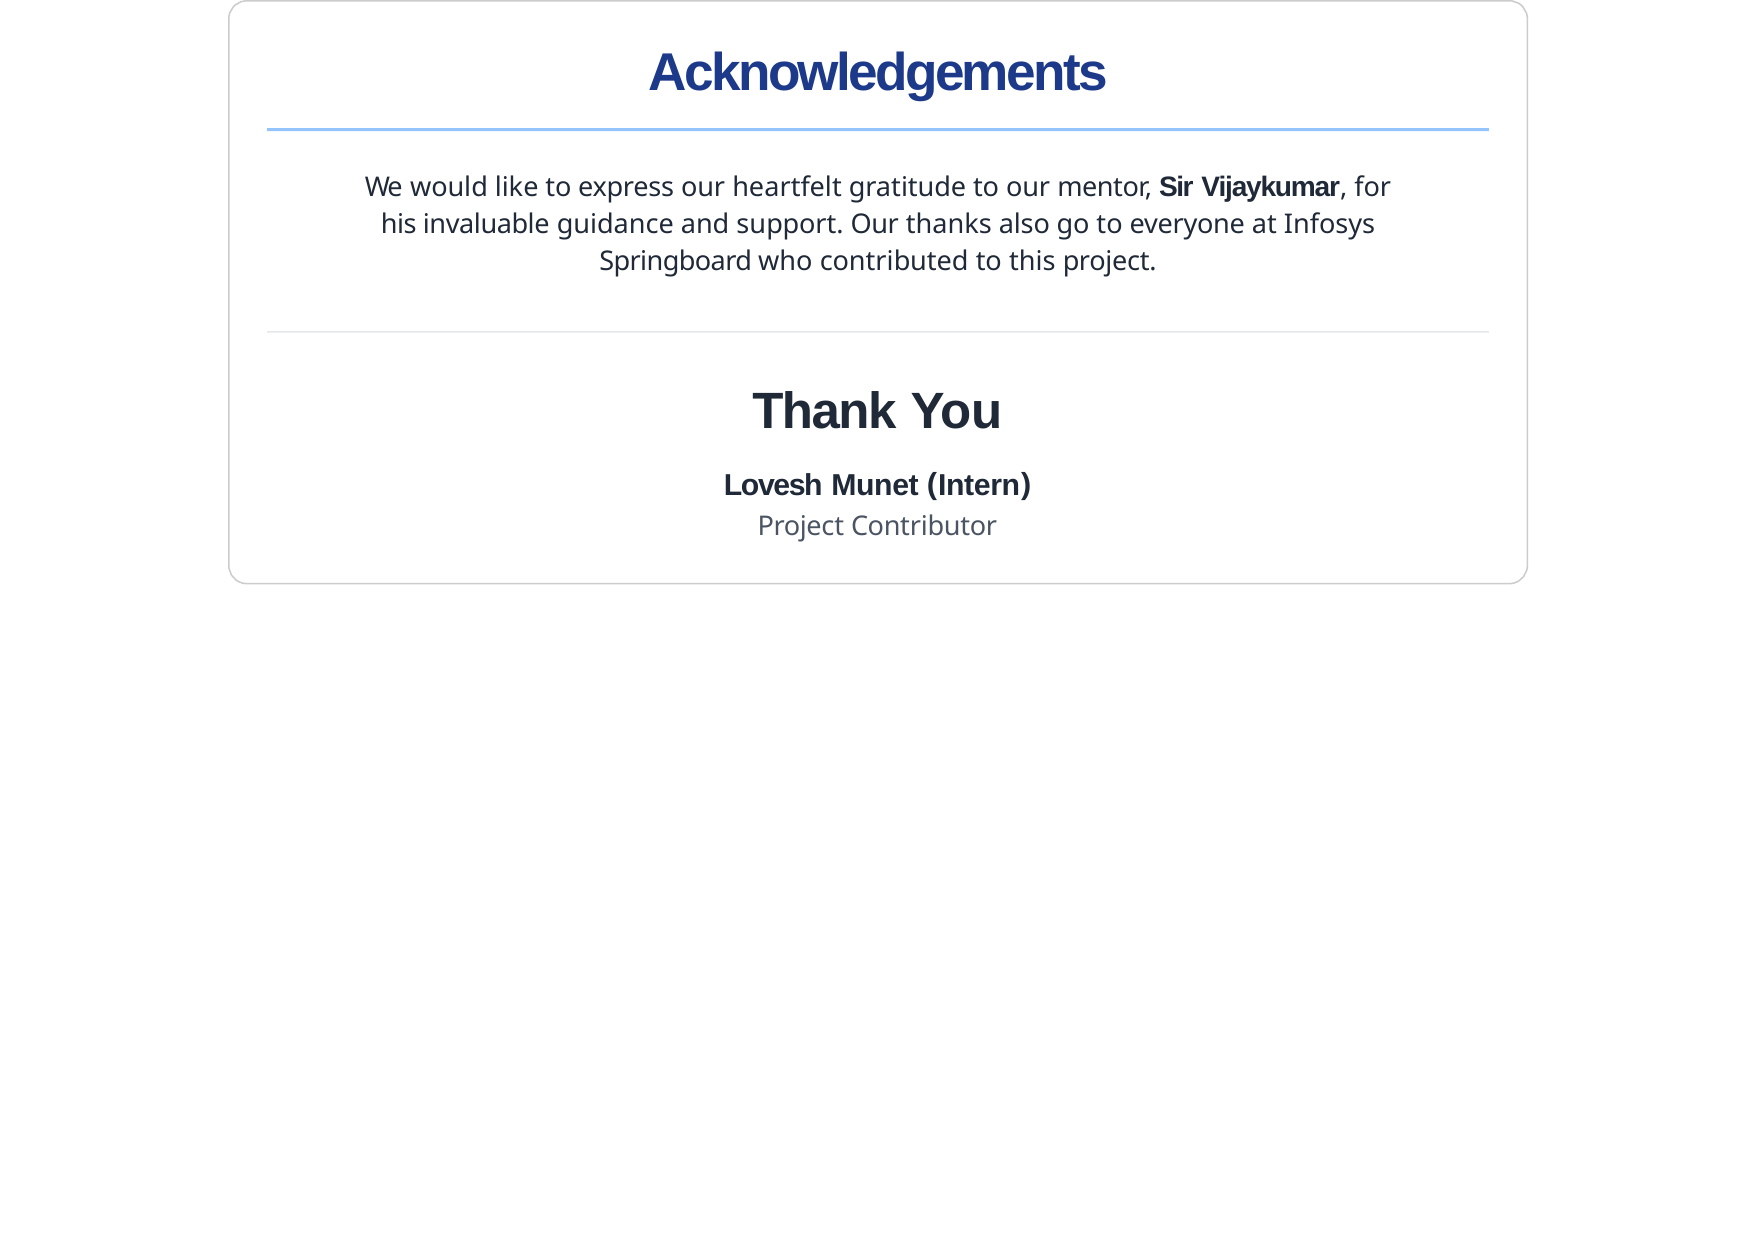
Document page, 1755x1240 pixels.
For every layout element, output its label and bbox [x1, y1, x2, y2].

text_box [227, 0, 1529, 585]
